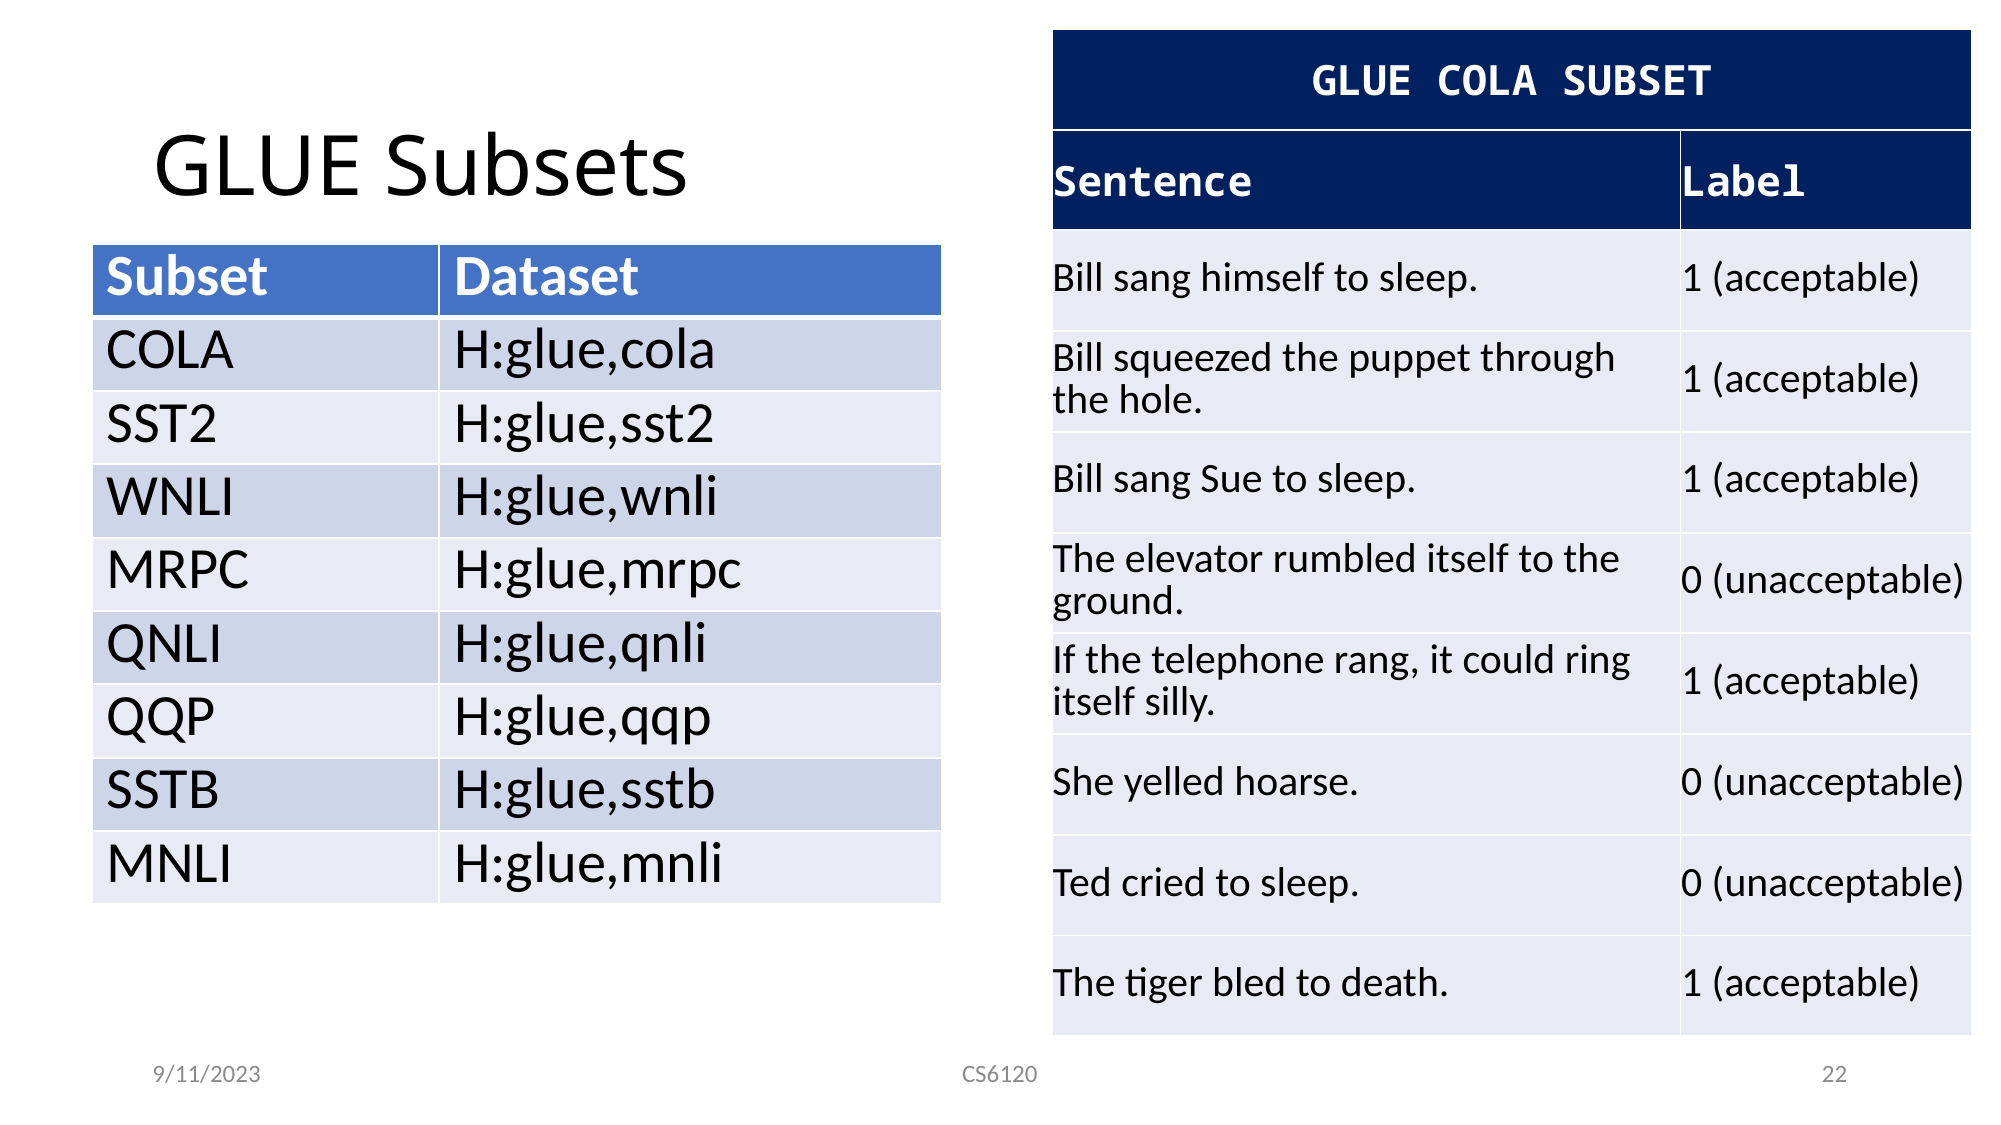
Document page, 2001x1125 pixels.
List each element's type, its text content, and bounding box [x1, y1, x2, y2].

table_cell 1 (acceptable) [1681, 634, 1971, 733]
table_header Dataset [440, 245, 941, 315]
table_cell 1 (acceptable) [1681, 936, 1971, 1035]
table_header Subset [93, 245, 438, 315]
table_cell Bill sang Sue to sleep. [1053, 433, 1680, 532]
table_cell QQP [93, 685, 438, 757]
table_cell H:glue,sstb [440, 759, 941, 830]
table_cell COLA [93, 320, 438, 390]
table_cell H:glue,mnli [440, 832, 941, 903]
table_cell The tiger bled to death. [1053, 936, 1680, 1035]
table_cell Ted cried to sleep. [1053, 836, 1680, 935]
table_cell If the telephone rang, it could ring itself silly. [1053, 634, 1680, 733]
slide_number 22 [1412, 1042, 1863, 1103]
table_cell 0 (unacceptable) [1681, 836, 1971, 935]
table_cell MRPC [93, 539, 438, 610]
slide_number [137, 1042, 588, 1103]
table_header GLUE COLA SUBSET [1053, 30, 1971, 129]
footer CS6120 [662, 1042, 1338, 1103]
table_cell H:glue,cola [440, 320, 941, 390]
table_cell H:glue,qqp [440, 685, 941, 757]
table_cell 1 (acceptable) [1681, 332, 1971, 431]
table_cell Label [1681, 131, 1971, 229]
table_cell The elevator rumbled itself to the ground. [1053, 534, 1680, 632]
table_cell MNLI [93, 832, 438, 903]
table_cell Bill sang himself to sleep. [1053, 231, 1680, 330]
table_cell 0 (unacceptable) [1681, 735, 1971, 834]
table_cell QNLI [93, 612, 438, 683]
table_cell WNLI [93, 465, 438, 537]
table_cell SST2 [93, 392, 438, 463]
table_cell H:glue,sst2 [440, 392, 941, 463]
table_cell 0 (unacceptable) [1681, 534, 1971, 632]
table_cell SSTB [93, 759, 438, 830]
table_cell 1 (acceptable) [1681, 231, 1971, 330]
table_cell H:glue,wnli [440, 465, 941, 537]
title GLUE Subsets [137, 59, 1051, 278]
table_cell H:glue,qnli [440, 612, 941, 683]
table_cell 1 (acceptable) [1681, 433, 1971, 532]
table_cell H:glue,mrpc [440, 539, 941, 610]
table_cell She yelled hoarse. [1053, 735, 1680, 834]
table_cell Bill squeezed the puppet through the hole. [1053, 332, 1680, 431]
table_cell Sentence [1053, 131, 1680, 229]
